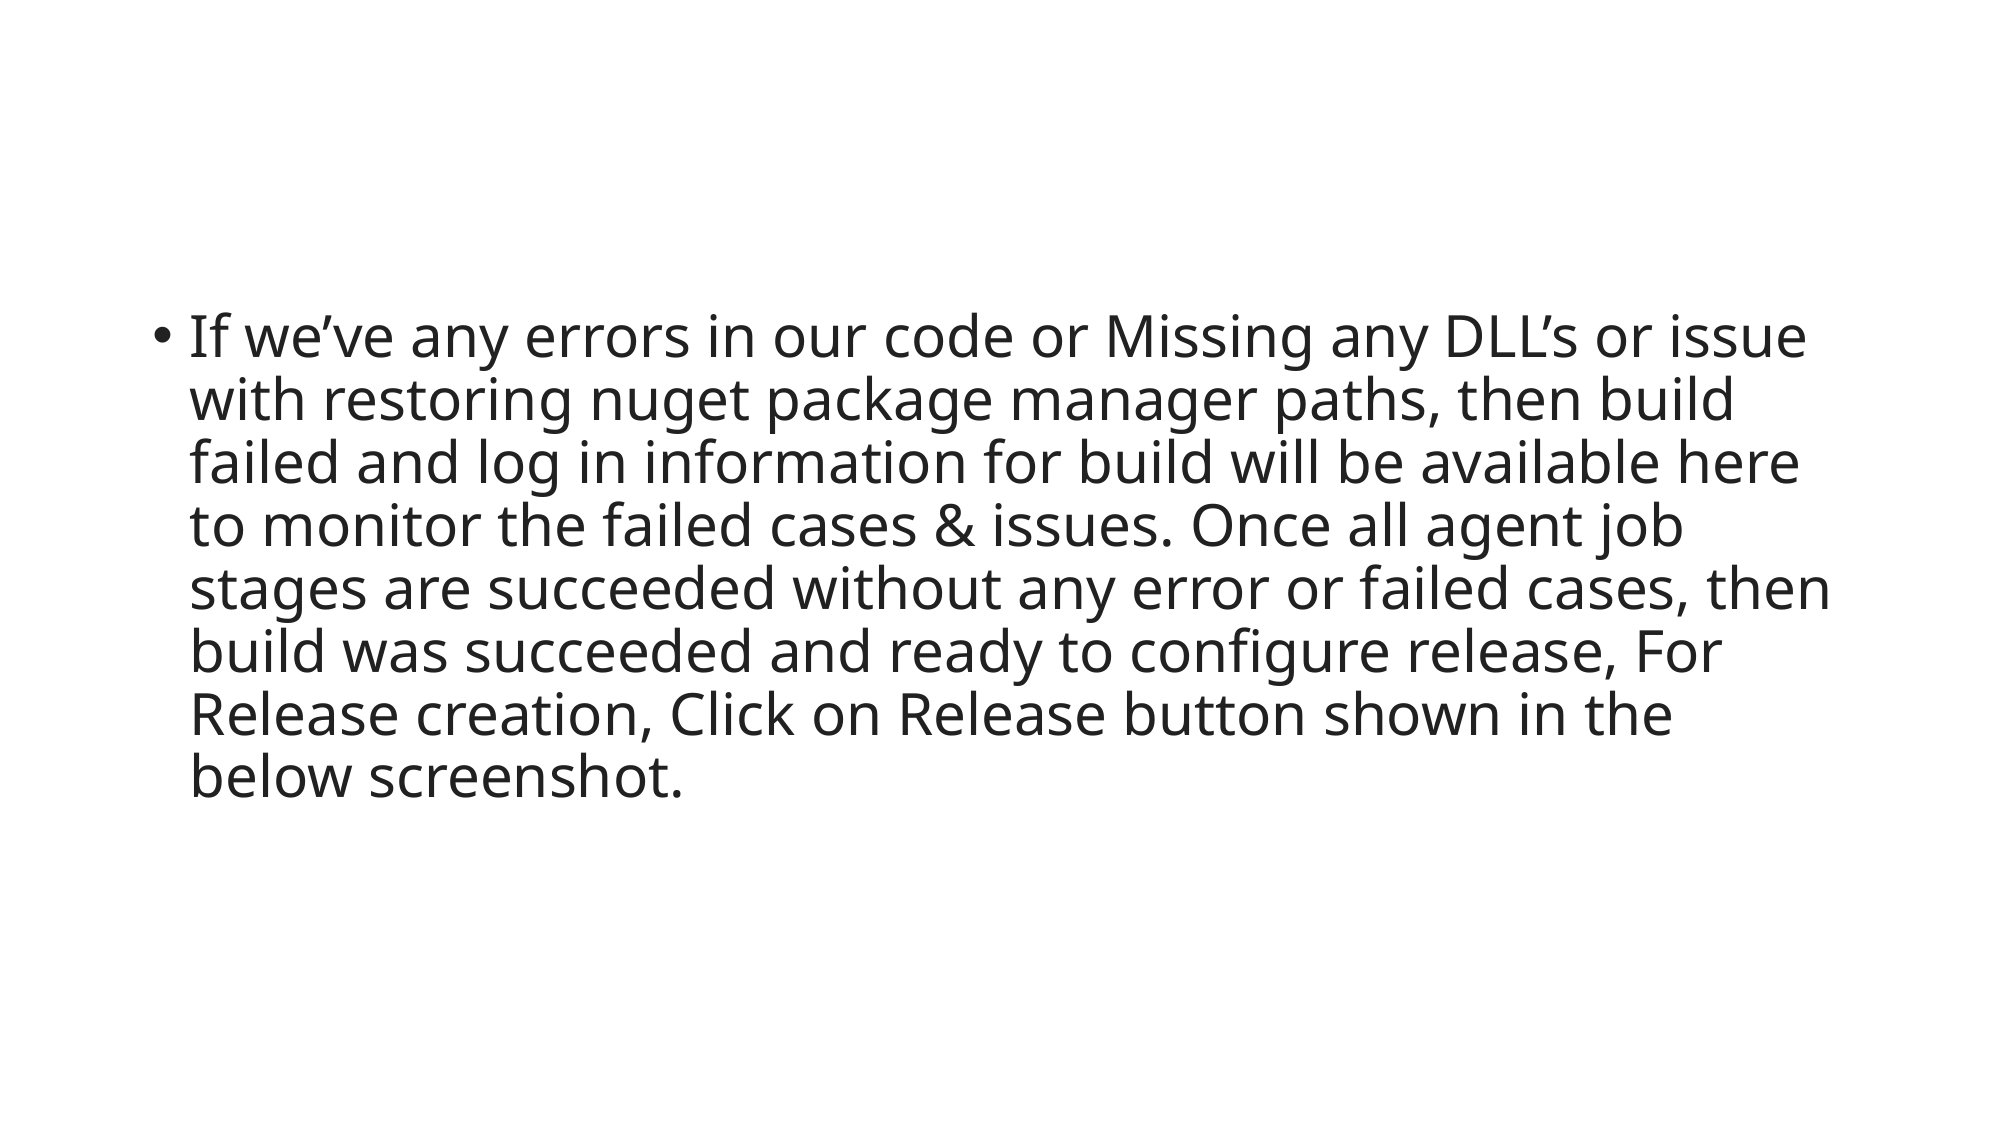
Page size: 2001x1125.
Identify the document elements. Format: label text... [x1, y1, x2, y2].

list If we’ve any errors in our code or Missing any DLL’s or issue with restoring nuget package manager paths, then build failed and log in information for build will be available here to monitor the failed cases & issues. Once all agent job stages are succeeded without any error or failed cases, then build was succeeded and ready to configure release, For Release creation, Click on Release button shown in the below screenshot. [137, 299, 1863, 1014]
